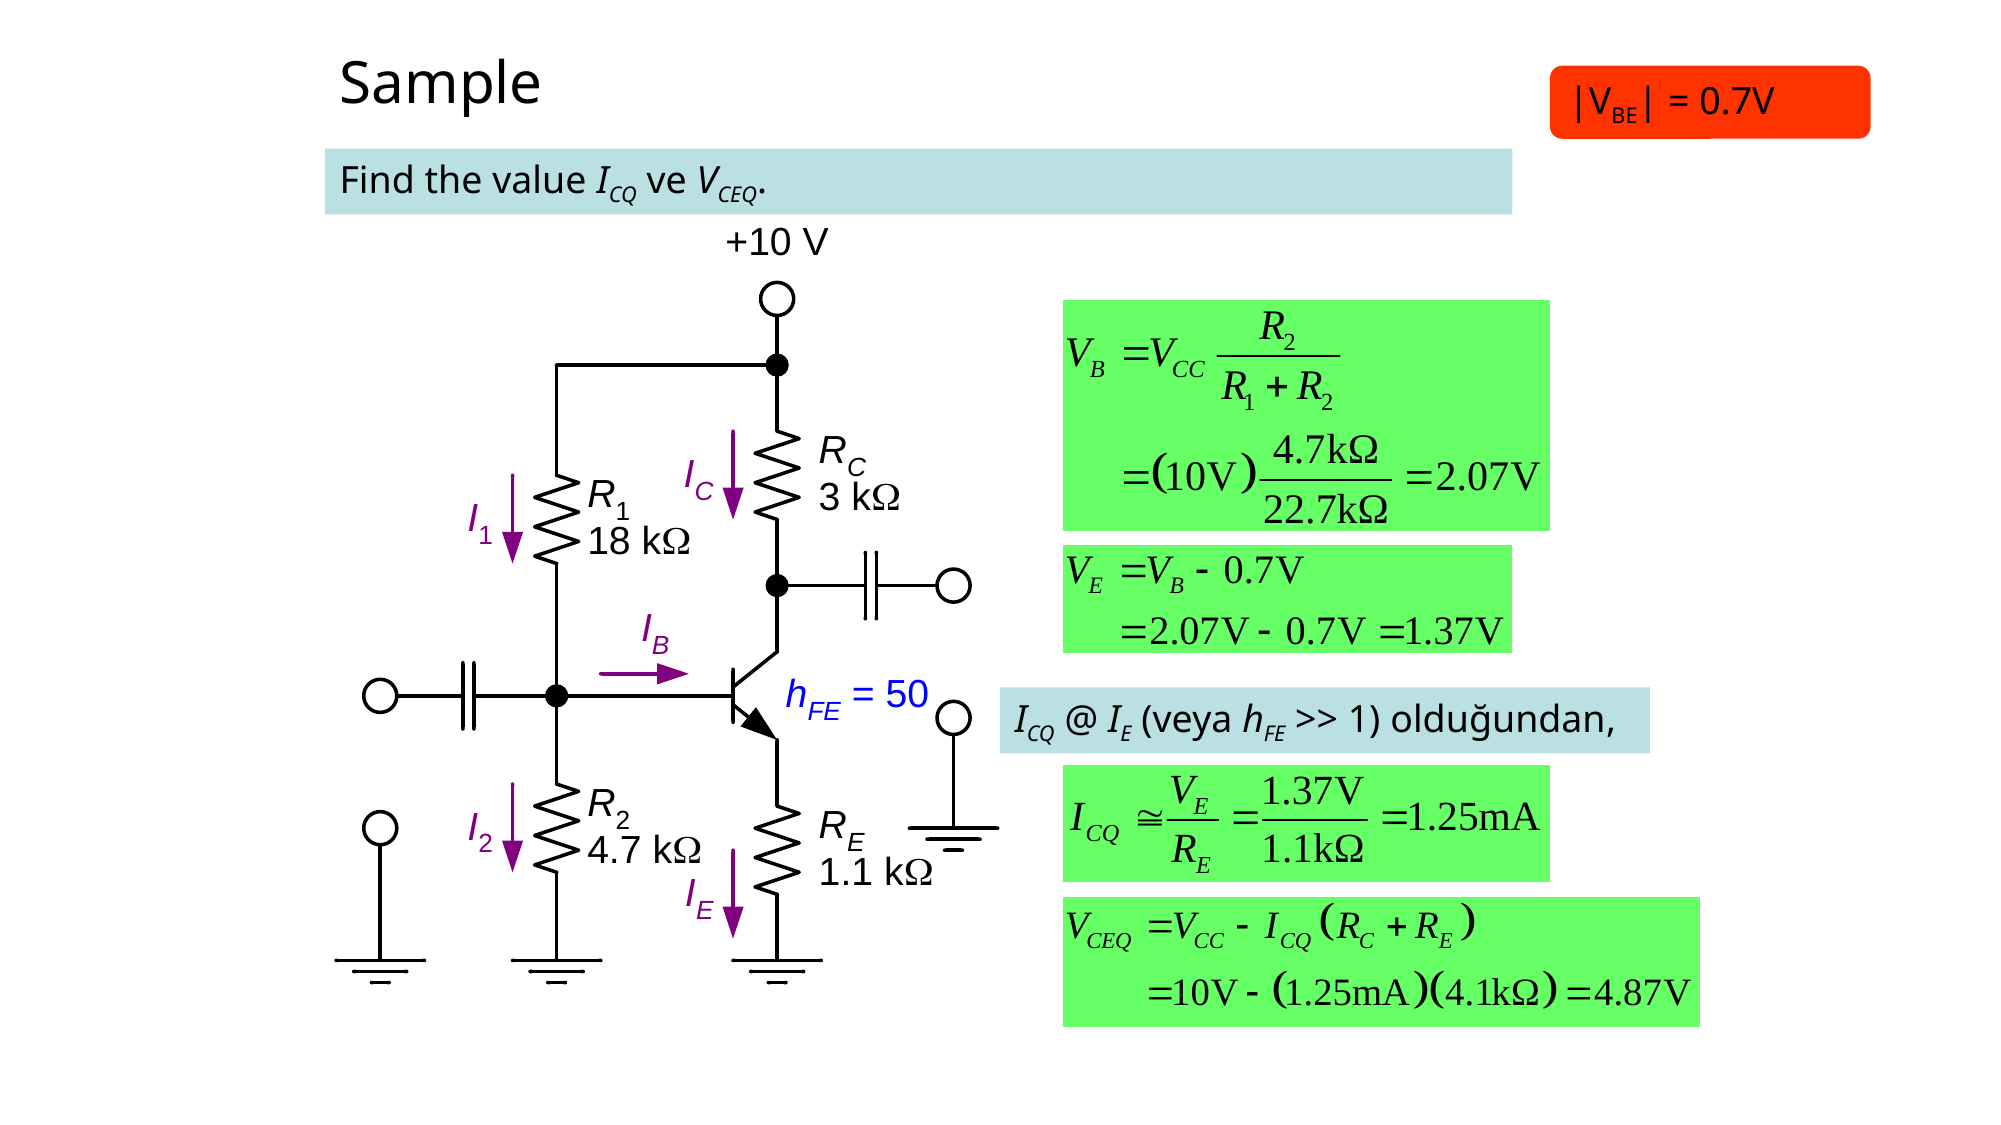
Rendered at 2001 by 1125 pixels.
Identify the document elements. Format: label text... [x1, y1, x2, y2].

title Sample [324, 45, 1675, 116]
text_box ICQ @ IE (veya hFE >> 1) olduğundan, [1010, 687, 1650, 754]
text_box Find the value ICQ ve VCEQ. [324, 148, 1513, 215]
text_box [328, 208, 1006, 991]
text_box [1062, 897, 1701, 1027]
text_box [1062, 544, 1513, 653]
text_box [1062, 764, 1551, 883]
text_box |VBE| = 0.7V [1549, 65, 1871, 139]
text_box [1062, 299, 1551, 532]
